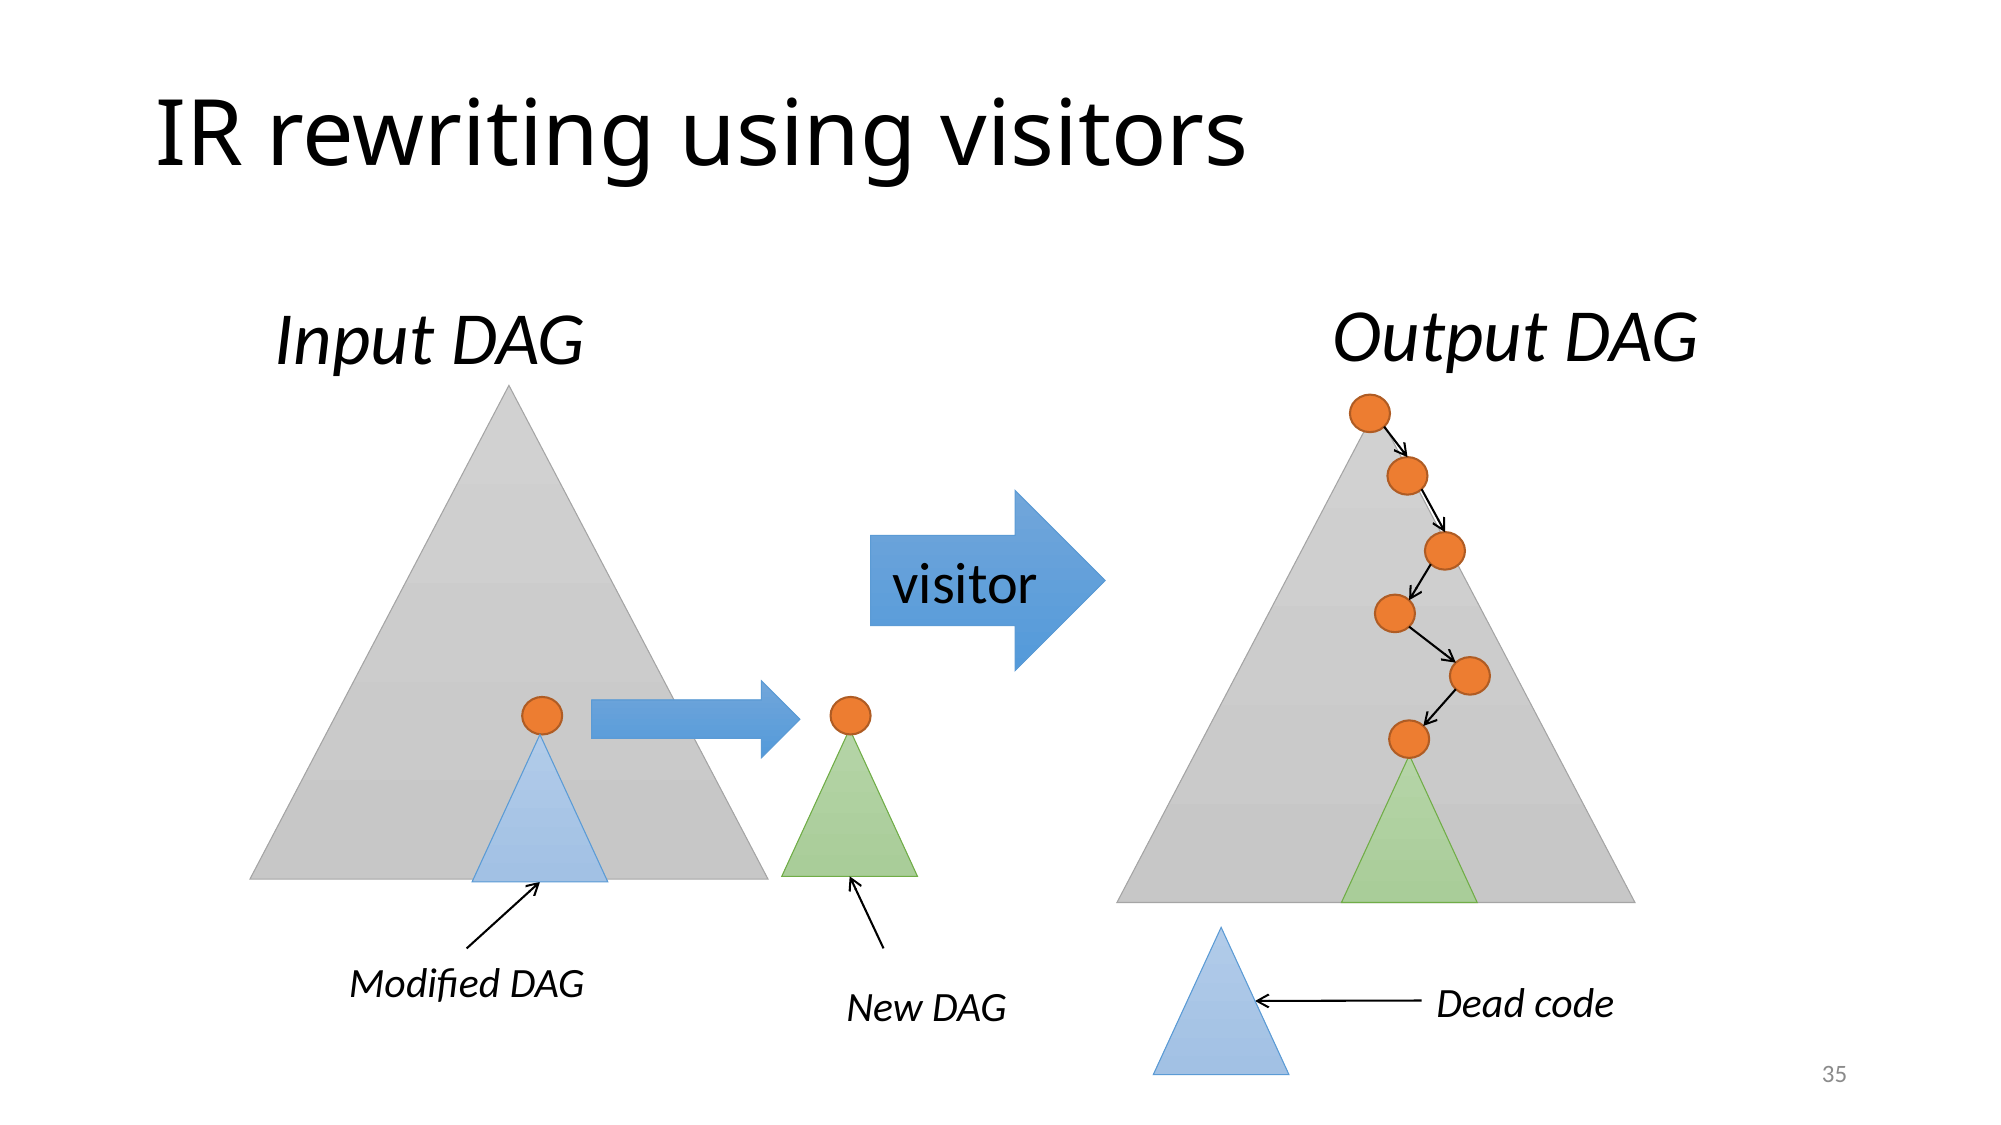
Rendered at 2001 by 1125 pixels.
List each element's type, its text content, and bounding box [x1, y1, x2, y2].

text_box [1388, 719, 1431, 759]
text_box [1384, 426, 1408, 458]
text_box [471, 733, 609, 883]
text_box [1448, 656, 1492, 696]
text_box [1386, 456, 1429, 496]
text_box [466, 881, 540, 949]
text_box [829, 695, 872, 736]
text_box [1116, 429, 1453, 904]
text_box [591, 679, 801, 759]
slide_number 35 [1412, 1042, 1863, 1103]
text_box [1423, 531, 1467, 571]
text_box visitor [870, 489, 1106, 672]
text_box [521, 695, 564, 736]
title IR rewriting using visitors [140, 42, 1490, 230]
text_box [1348, 393, 1392, 434]
text_box [1412, 566, 1636, 904]
text_box Modified DAG [333, 948, 600, 1014]
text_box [1421, 489, 1445, 533]
text_box [1373, 593, 1417, 634]
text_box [1409, 626, 1456, 663]
text_box Input DAG [260, 282, 601, 387]
text_box [249, 387, 769, 880]
text_box [780, 735, 919, 877]
text_box Dead code [1421, 968, 1630, 1033]
text_box [1152, 926, 1290, 1076]
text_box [849, 876, 884, 949]
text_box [1423, 689, 1456, 726]
text_box [1340, 759, 1479, 904]
text_box New DAG [831, 971, 1022, 1037]
text_box Output DAG [1318, 278, 1714, 384]
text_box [1409, 564, 1431, 601]
